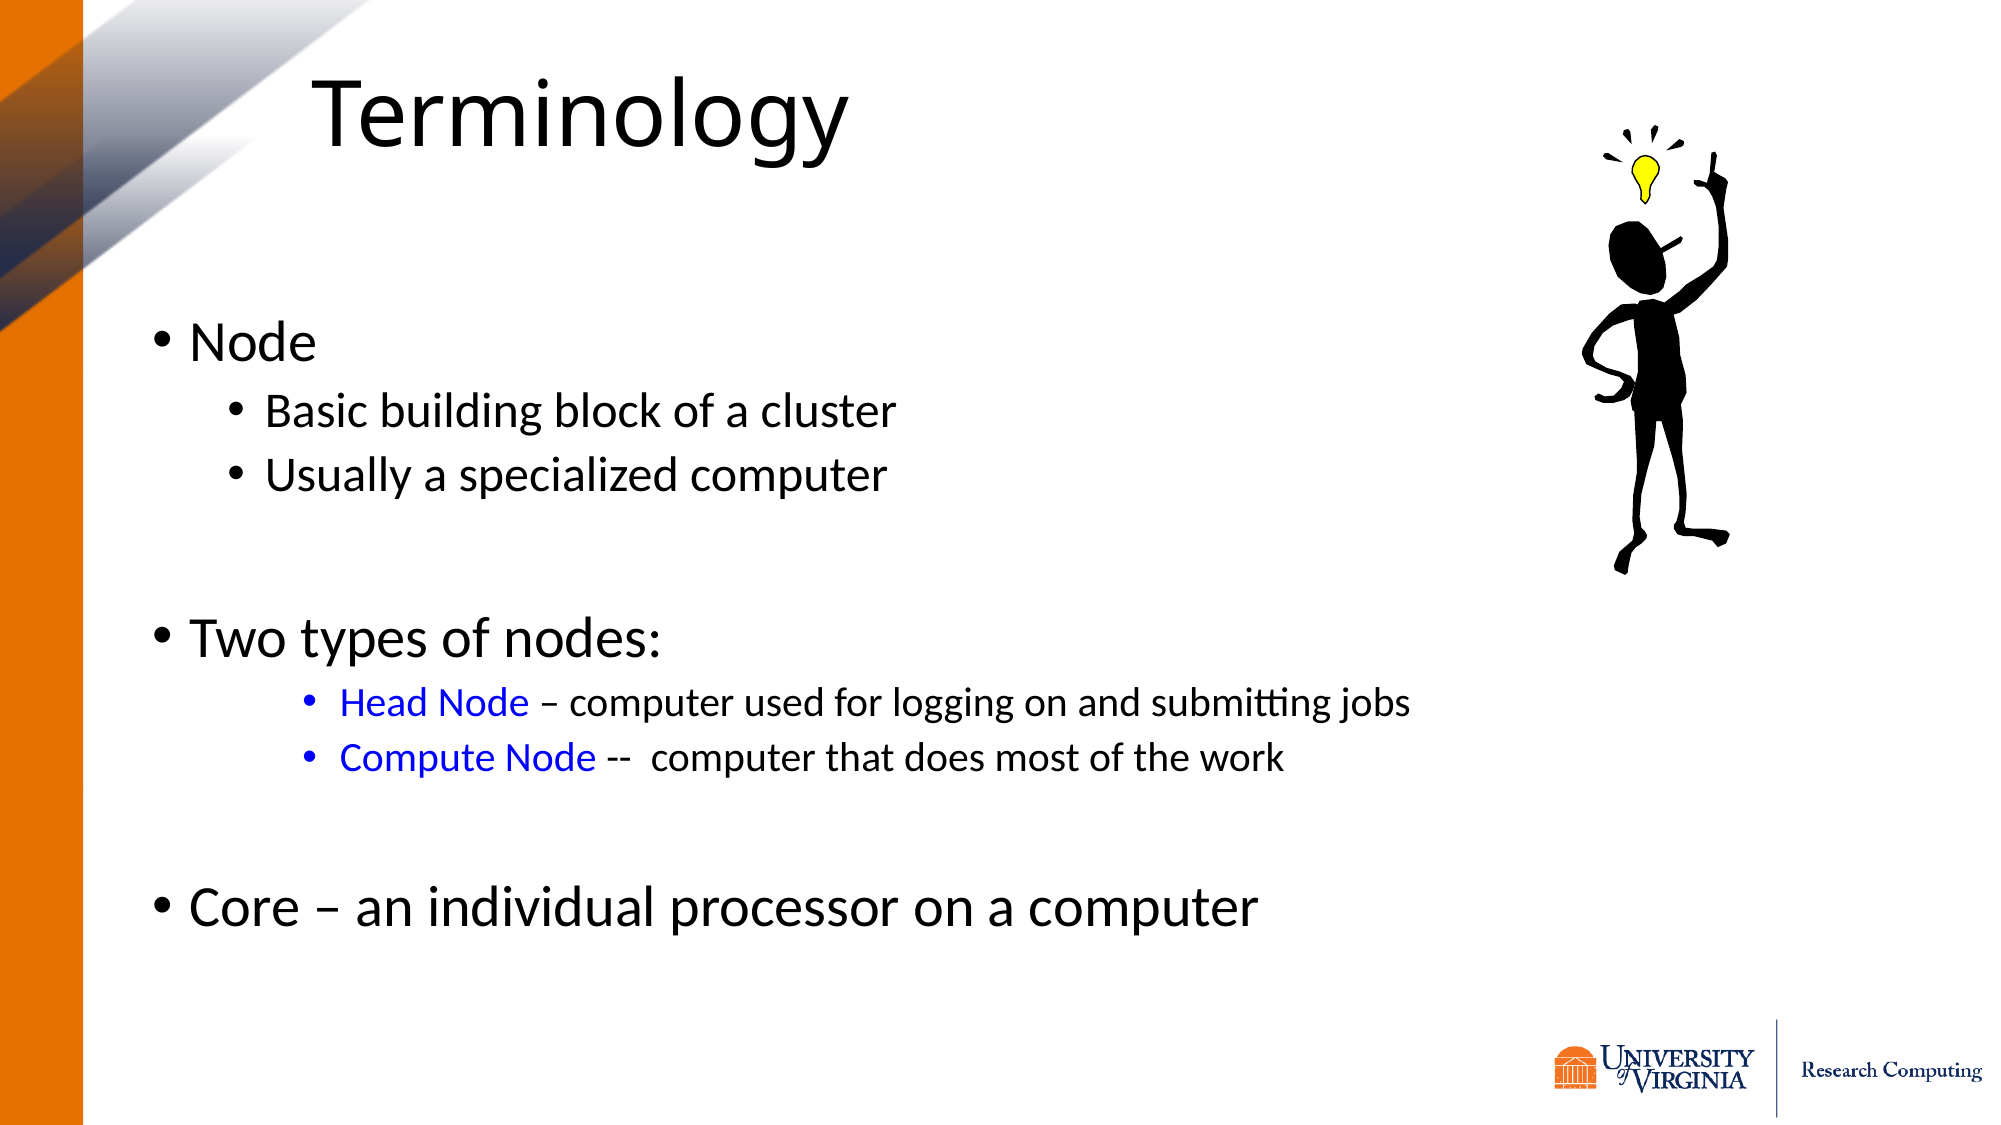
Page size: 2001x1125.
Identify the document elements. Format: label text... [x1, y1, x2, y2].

picture [1581, 124, 1730, 575]
title Terminology [296, 59, 1873, 278]
picture [1544, 1011, 1996, 1124]
picture [0, 0, 378, 338]
list Node Basic building block of a cluster Usually a specialized computer Two types of nodes: Head Node – computer used for logging on and submitting jobs Compute Node -- computer that does most of the work Core – an individual processor on a computer [137, 303, 1863, 1050]
